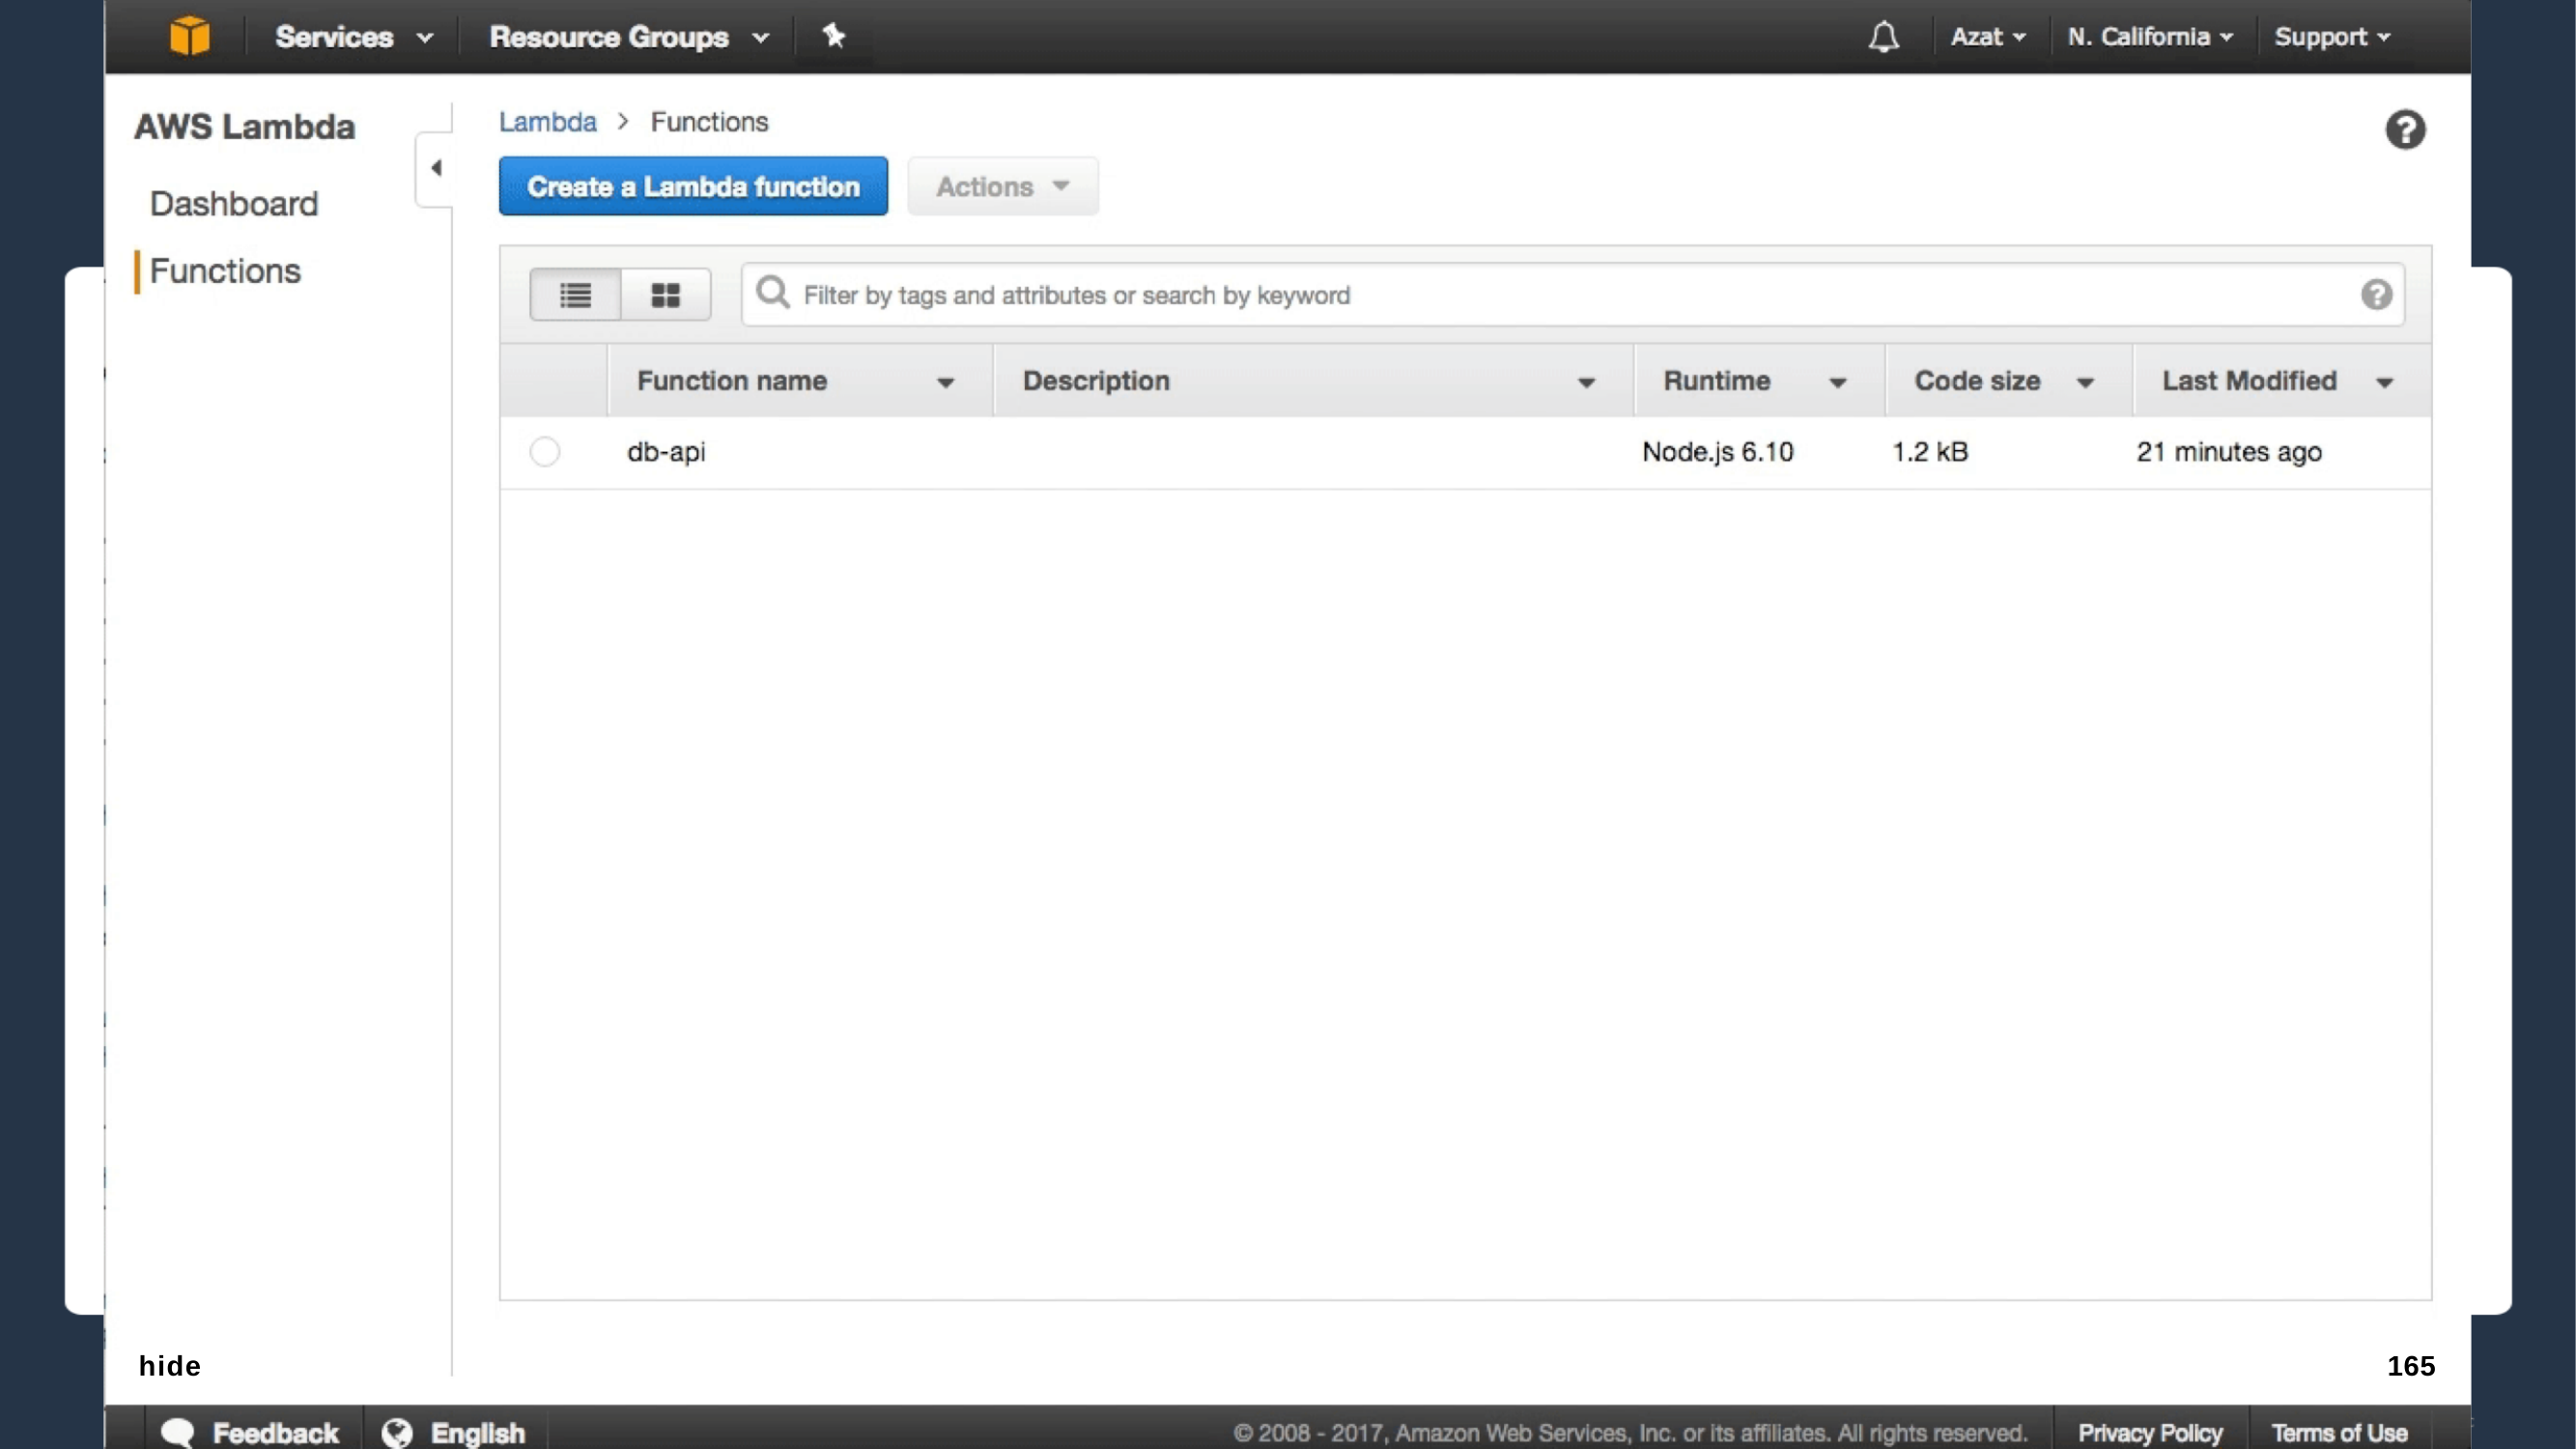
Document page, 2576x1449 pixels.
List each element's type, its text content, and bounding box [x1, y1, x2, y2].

text_box [0, 0, 2576, 1449]
text_box 165 [2383, 1347, 2442, 1382]
text_box hide [136, 1347, 206, 1382]
